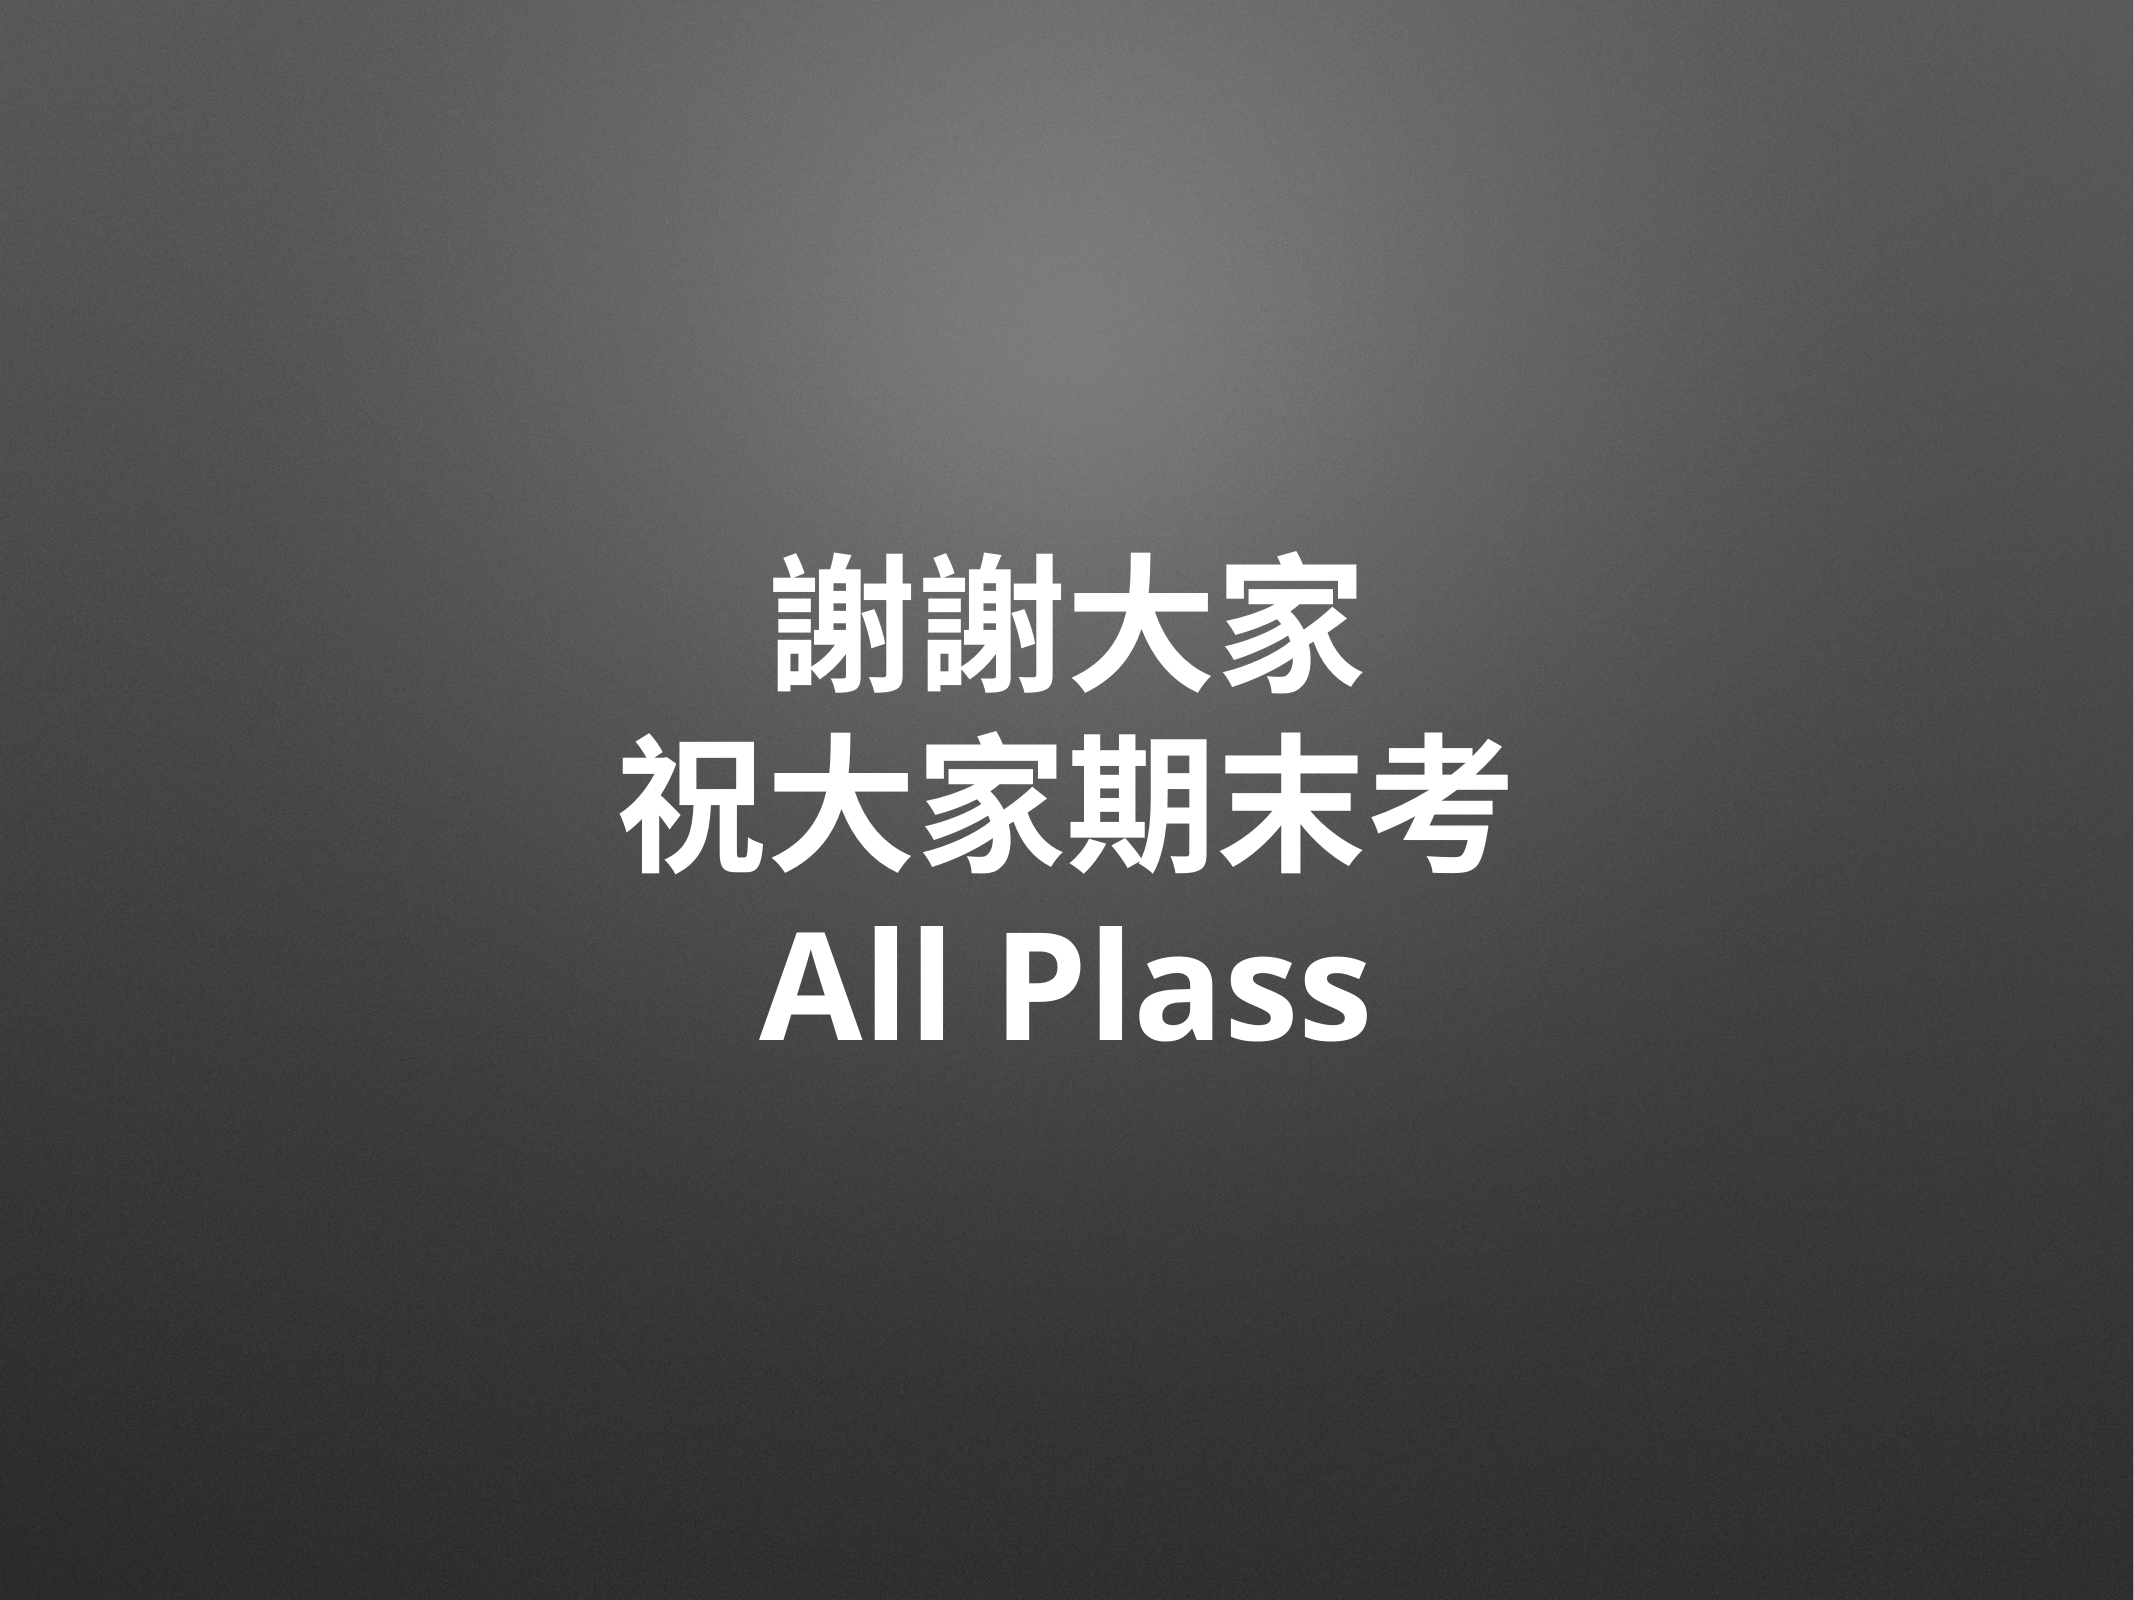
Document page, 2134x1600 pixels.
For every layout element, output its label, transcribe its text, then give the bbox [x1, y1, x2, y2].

title 謝謝大家 祝大家期末考 All Plass [124, 391, 2009, 1209]
picture [0, 0, 2134, 1600]
